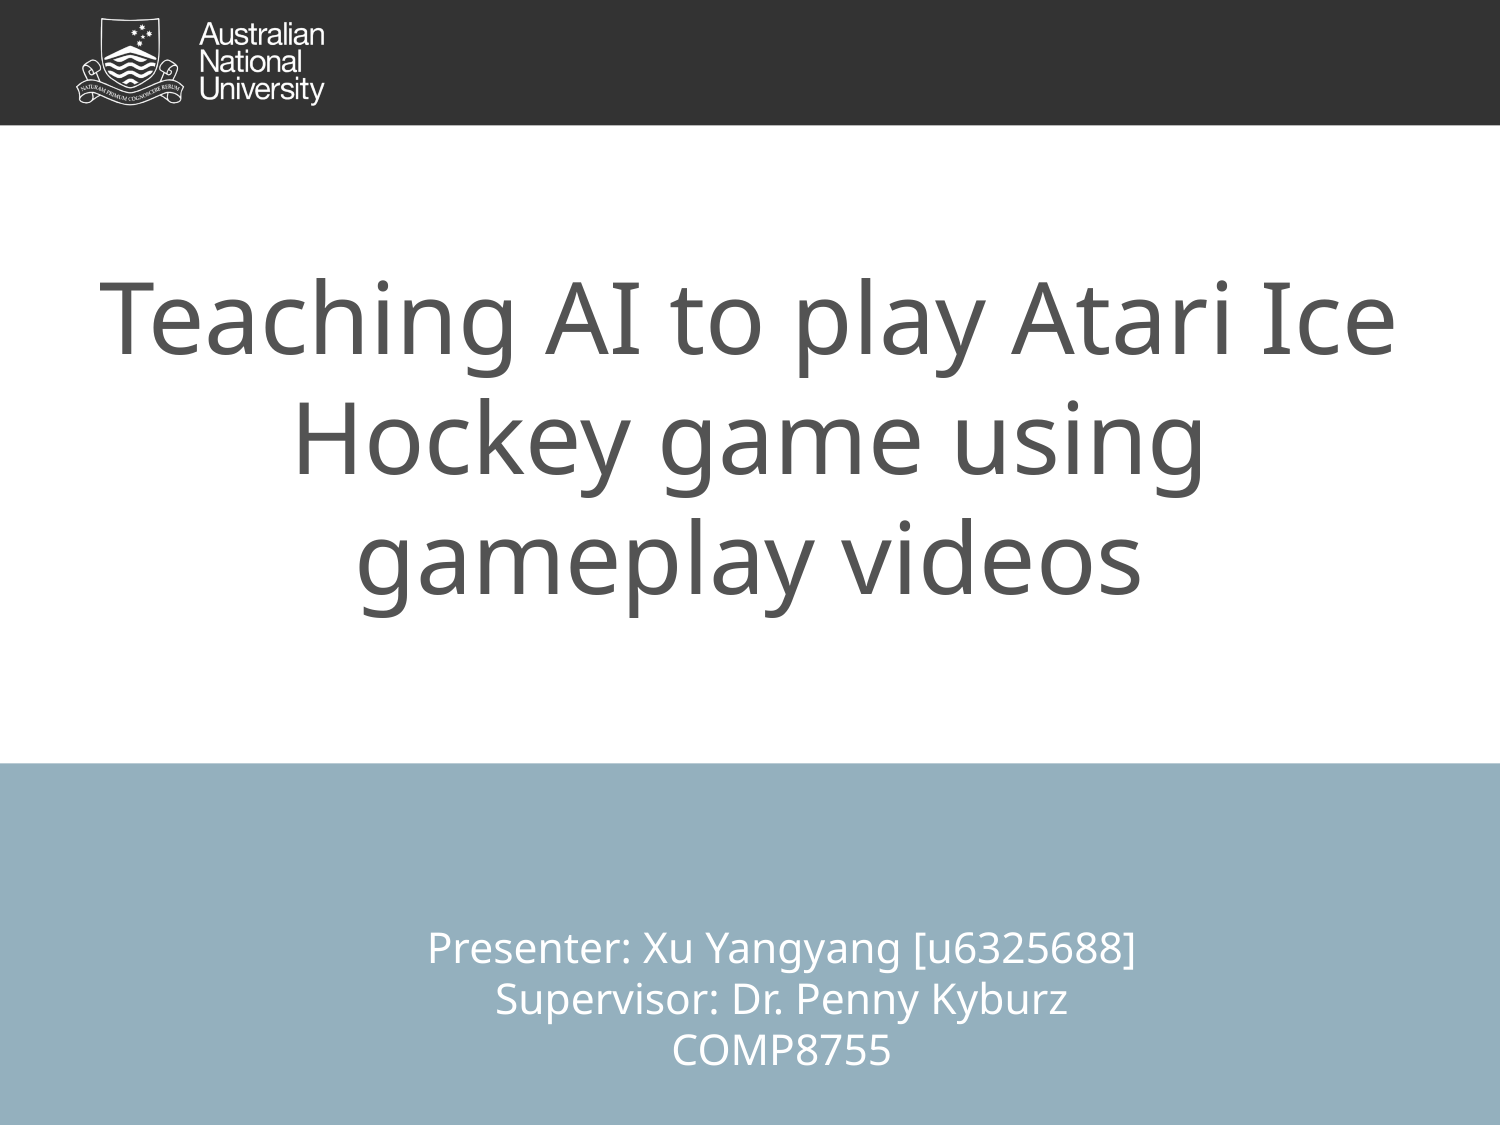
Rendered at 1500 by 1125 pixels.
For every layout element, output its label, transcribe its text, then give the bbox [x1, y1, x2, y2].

title Teaching AI to play Atari Ice Hockey game using gameplay videos [46, 348, 1454, 522]
list Presenter: Xu Yangyang [u6325688] Supervisor: Dr. Penny Kyburz COMP8755 [101, 913, 1462, 1084]
picture [76, 18, 325, 106]
